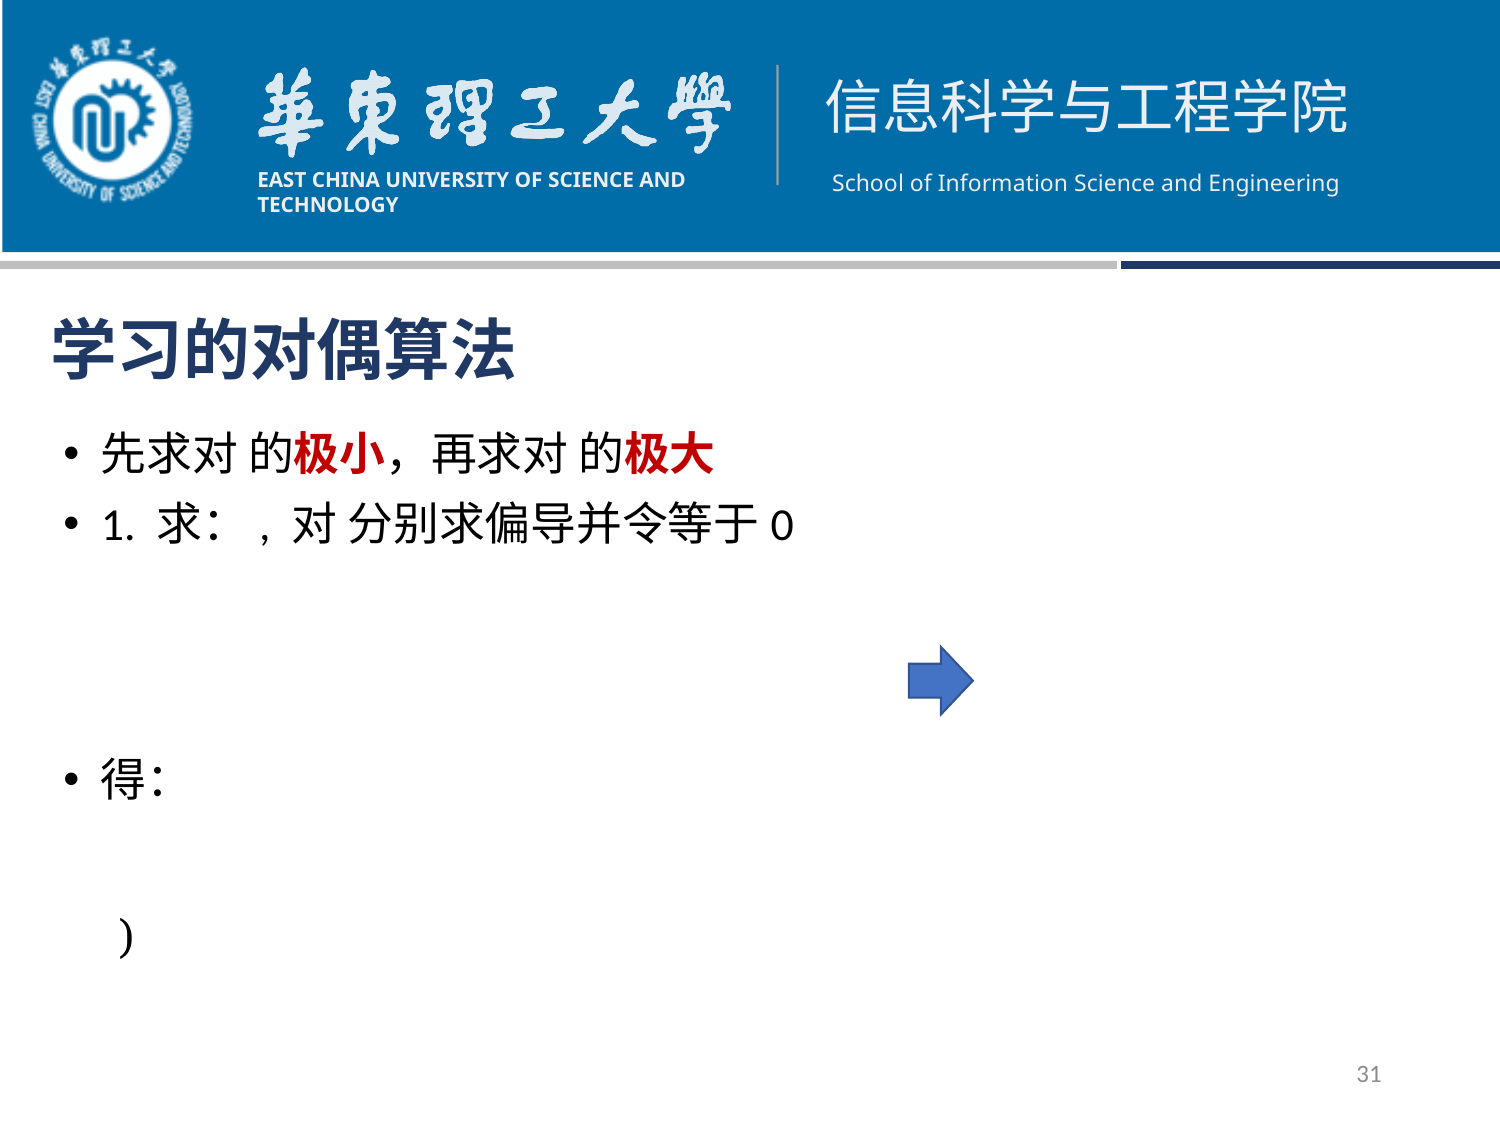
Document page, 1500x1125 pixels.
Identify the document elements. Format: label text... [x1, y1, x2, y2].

text_box 学习的对偶算法 [38, 271, 1420, 435]
text_box [907, 644, 975, 718]
text_box [591, 179, 909, 275]
slide_number 31 [1059, 1042, 1397, 1103]
picture [22, 32, 202, 214]
